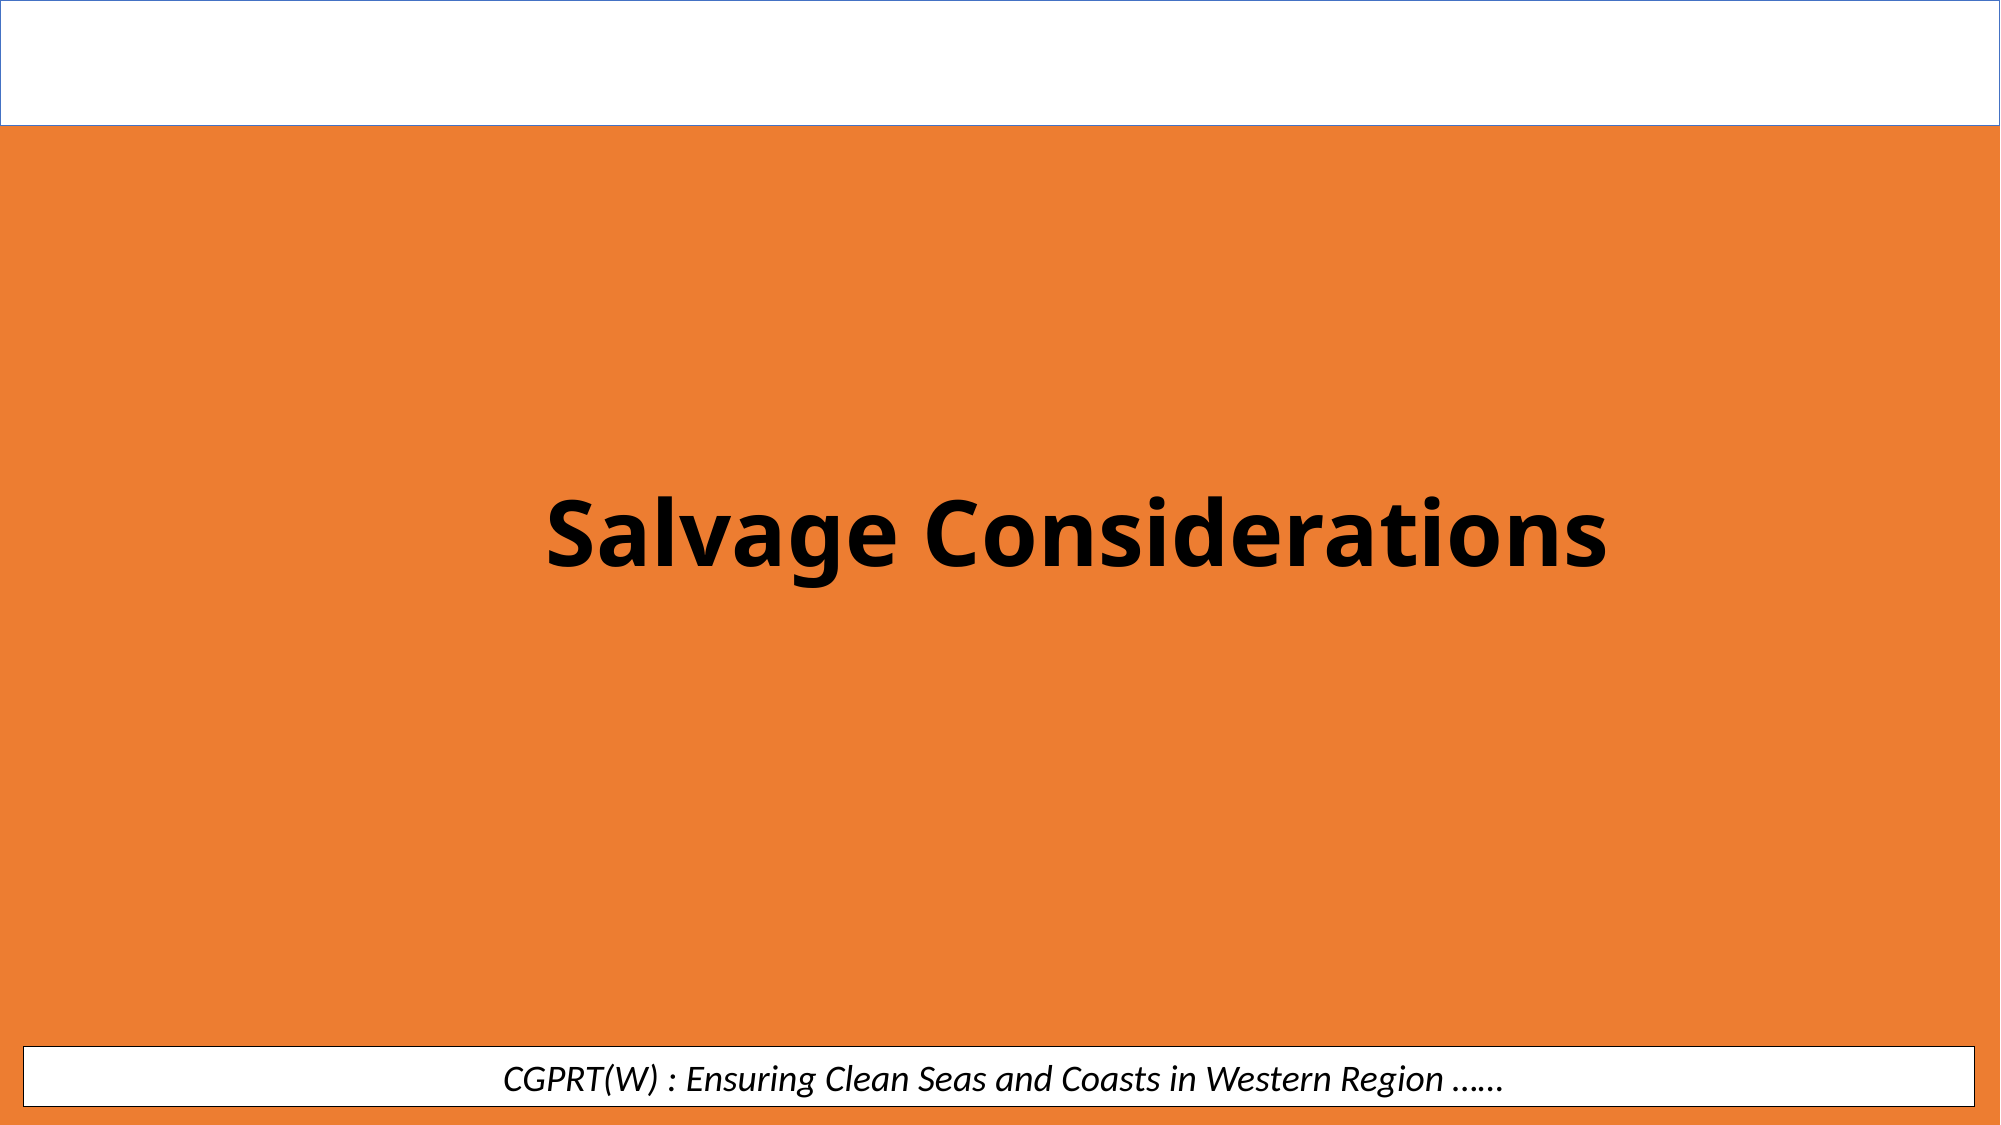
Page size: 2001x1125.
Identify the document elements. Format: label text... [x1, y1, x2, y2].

text_box CGPRT(W) : Ensuring Clean Seas and Coasts in Western Region …… [23, 1046, 1975, 1107]
text_box Salvage Considerations [530, 479, 1806, 722]
text_box [0, 0, 2000, 126]
